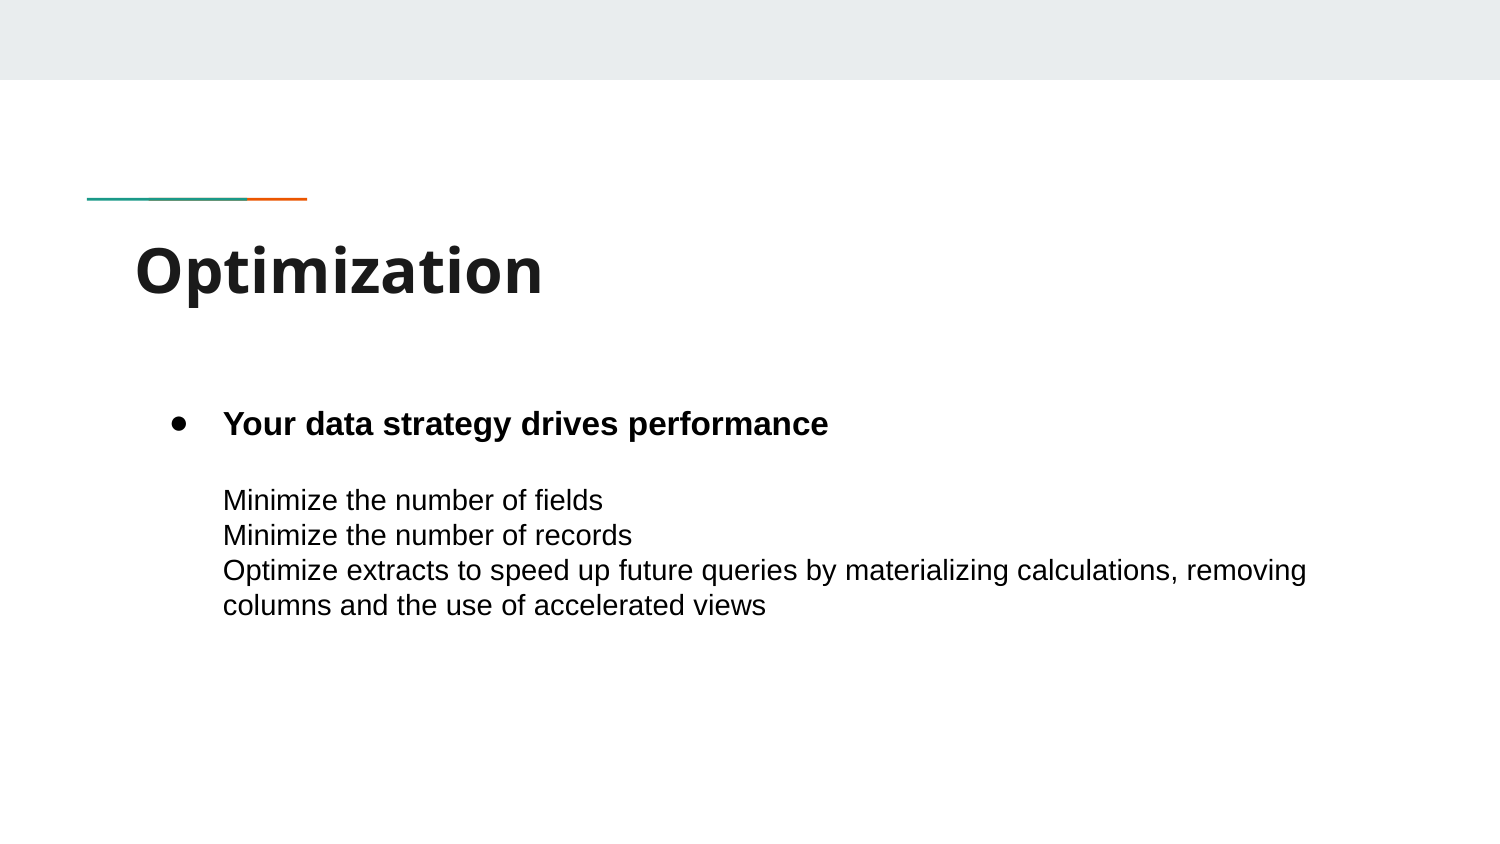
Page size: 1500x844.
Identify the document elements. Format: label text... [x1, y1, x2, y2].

title Optimization [119, 216, 1381, 305]
text_box Your data strategy drives performance Minimize the number of fields Minimize the number of records Optimize extracts to speed up future queries by materializing calculations, removing columns and the use of accelerated views [132, 351, 1413, 637]
